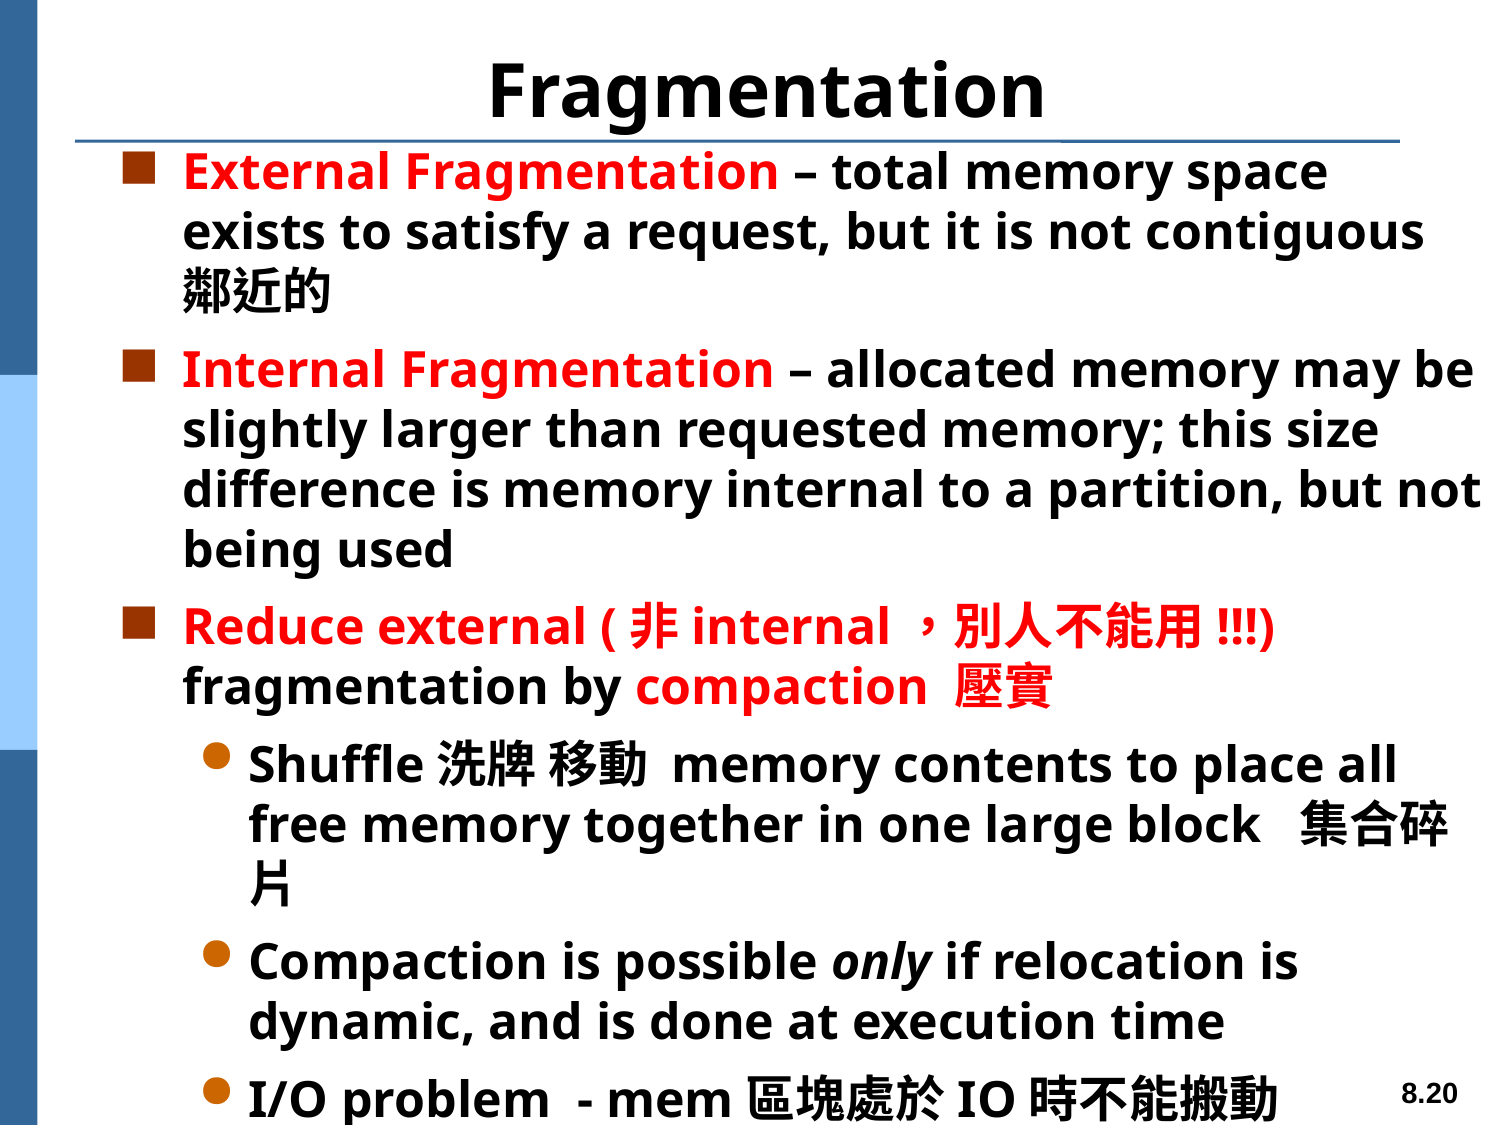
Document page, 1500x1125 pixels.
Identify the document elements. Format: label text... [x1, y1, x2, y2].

list External Fragmentation – total memory space exists to satisfy a request, but it is not contiguous鄰近的 Internal Fragmentation – allocated memory may be slightly larger than requested memory; this size difference is memory internal to a partition, but not being used Reduce external (非internal，別人不能用!!!) fragmentation by compaction 壓實 Shuffle洗牌 移動 memory contents to place all free memory together in one large block 集合碎片 Compaction is possible only if relocation is dynamic, and is done at execution time I/O problem - mem區塊處於IO時不能搬動 法一 Latch門閂 job in memory while it is involved in I/O 法二 Do I/O only into OS buffers [111, 132, 1500, 868]
title Fragmentation [92, 45, 1443, 141]
